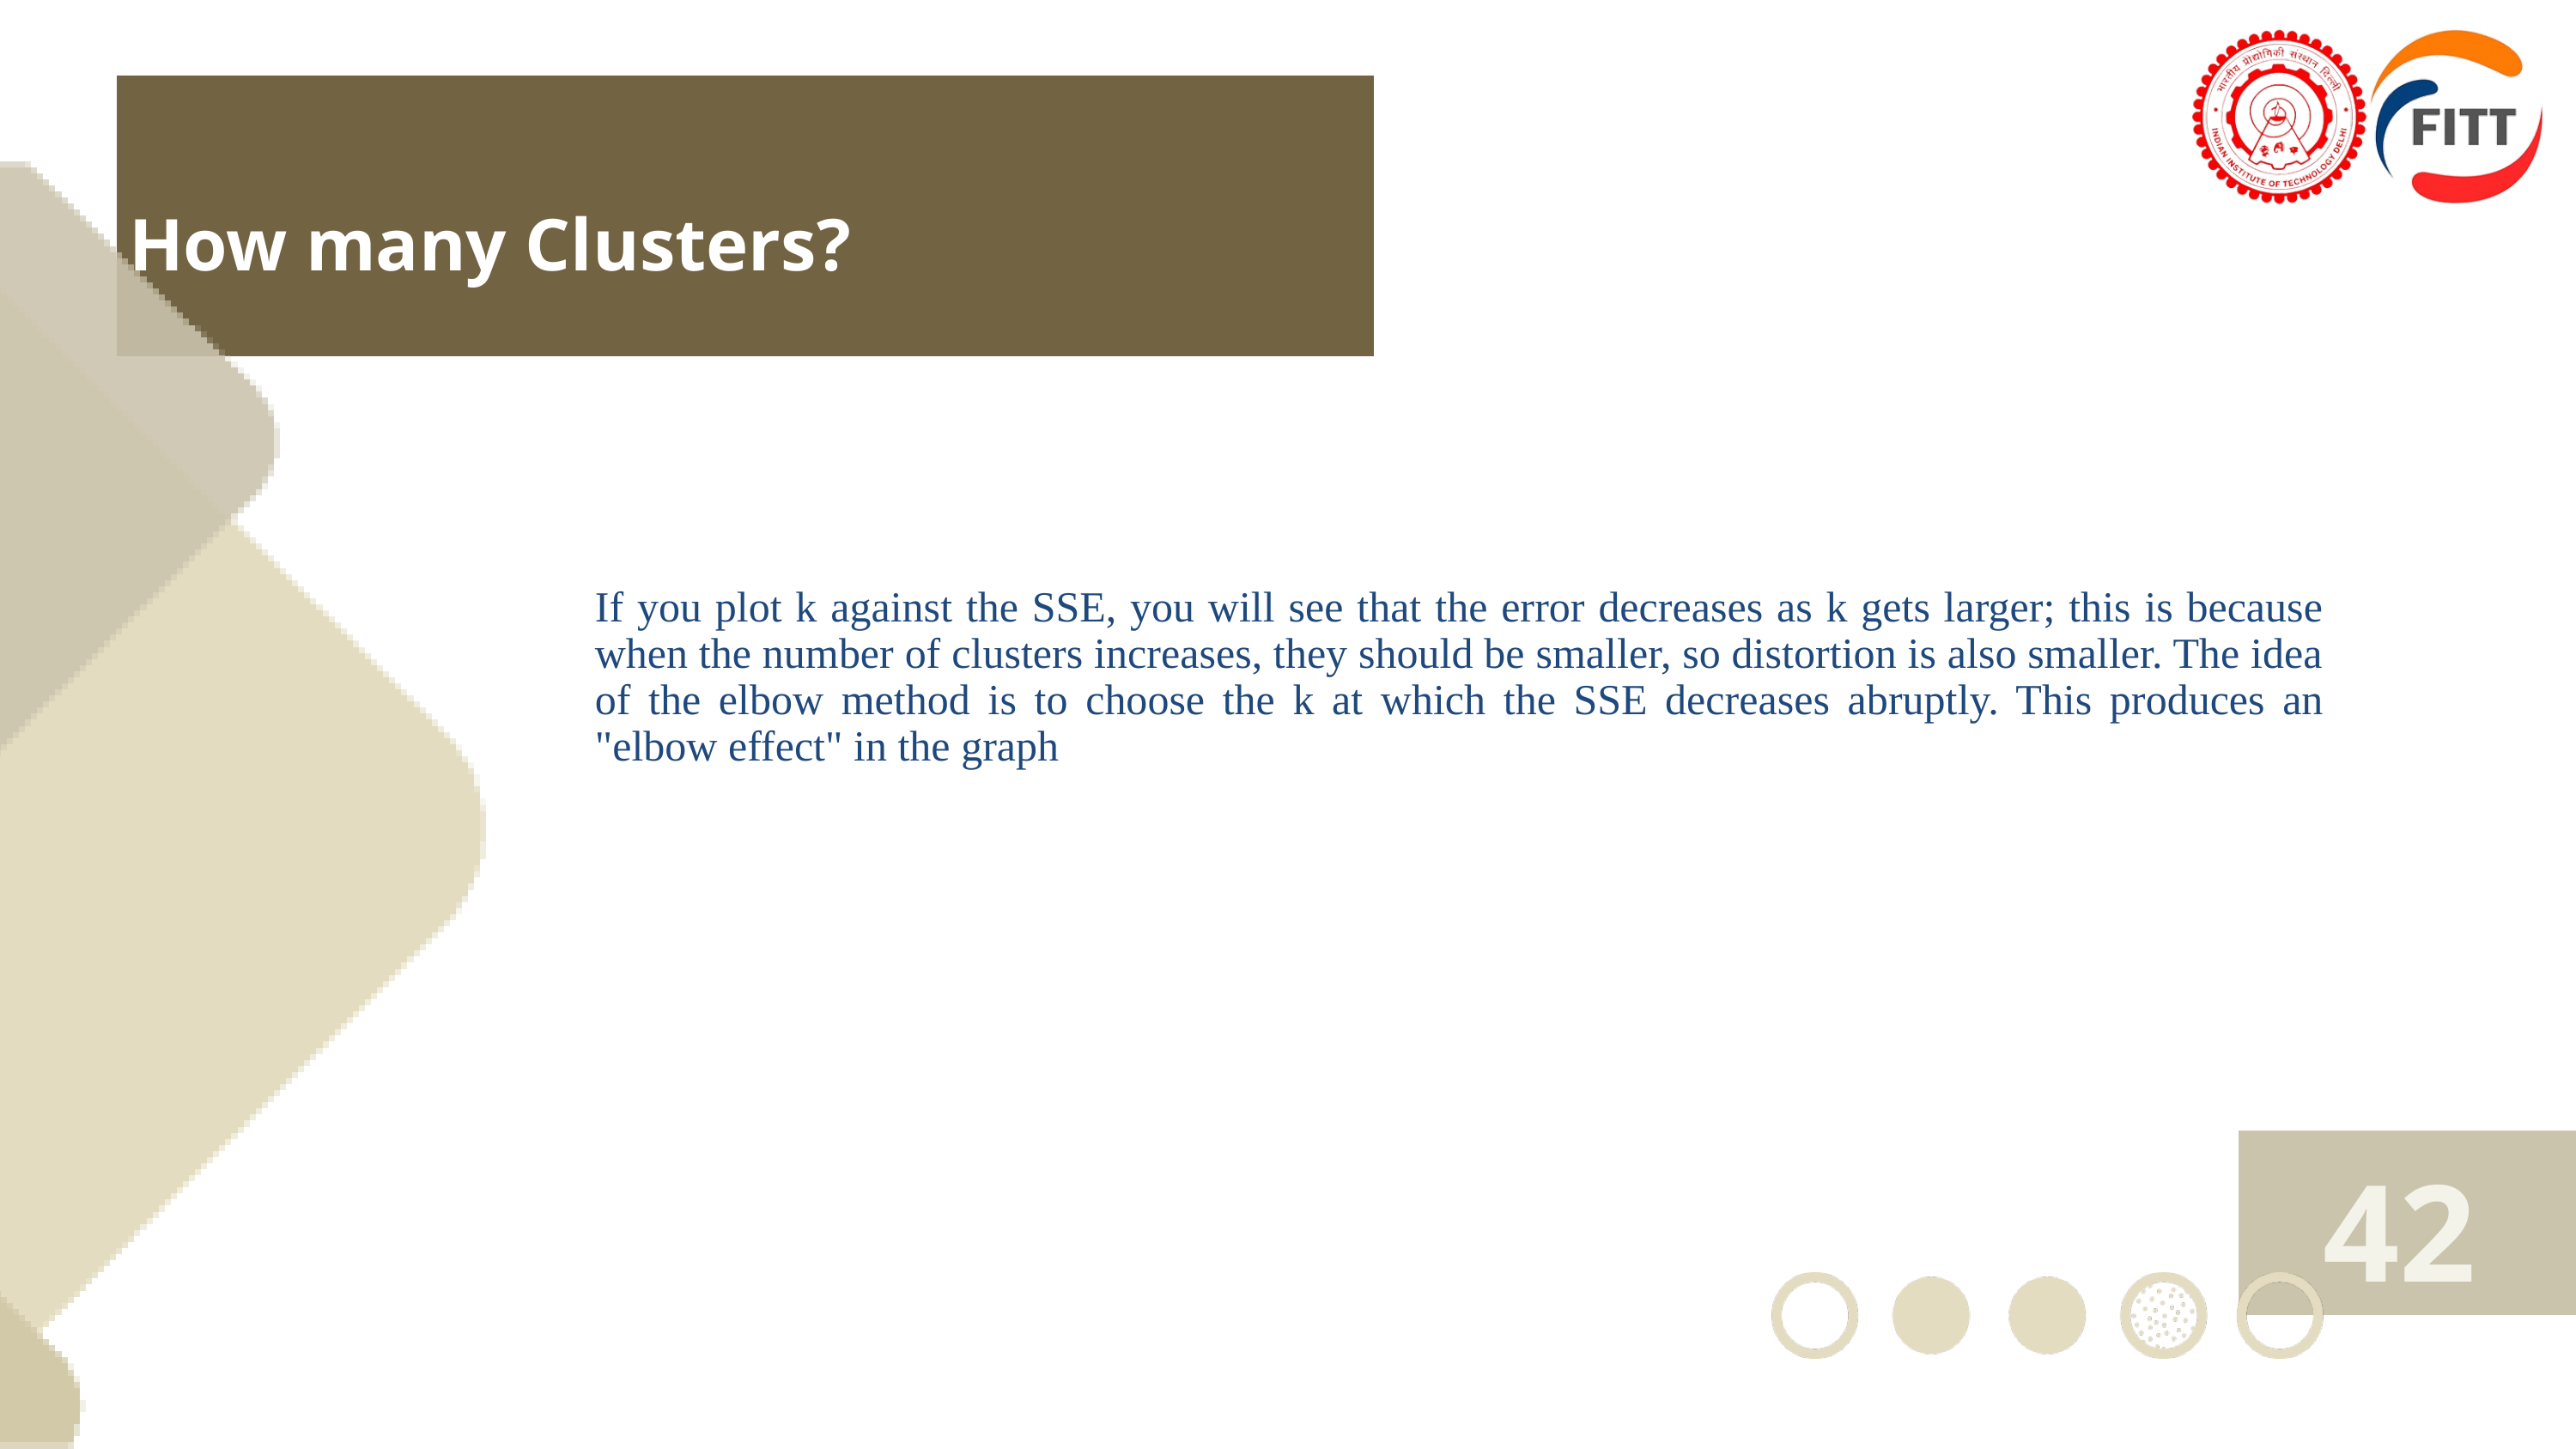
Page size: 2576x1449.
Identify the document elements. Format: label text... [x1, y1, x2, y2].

picture [2189, 27, 2545, 206]
text_box If you plot k against the SSE, you will see that the error decreases as k gets larger; this is because when the number of clusters increases, they should be smaller, so distortion is also smaller. The idea of the elbow method is to choose the k at which the SSE decreases abruptly. This produces an "elbow effect" in the graph [521, 391, 2340, 1009]
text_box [103, 55, 1435, 357]
text_box [0, 161, 499, 1449]
text_box 42 [2222, 1120, 2576, 1309]
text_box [2238, 1130, 2576, 1316]
text_box [1770, 1272, 2325, 1359]
